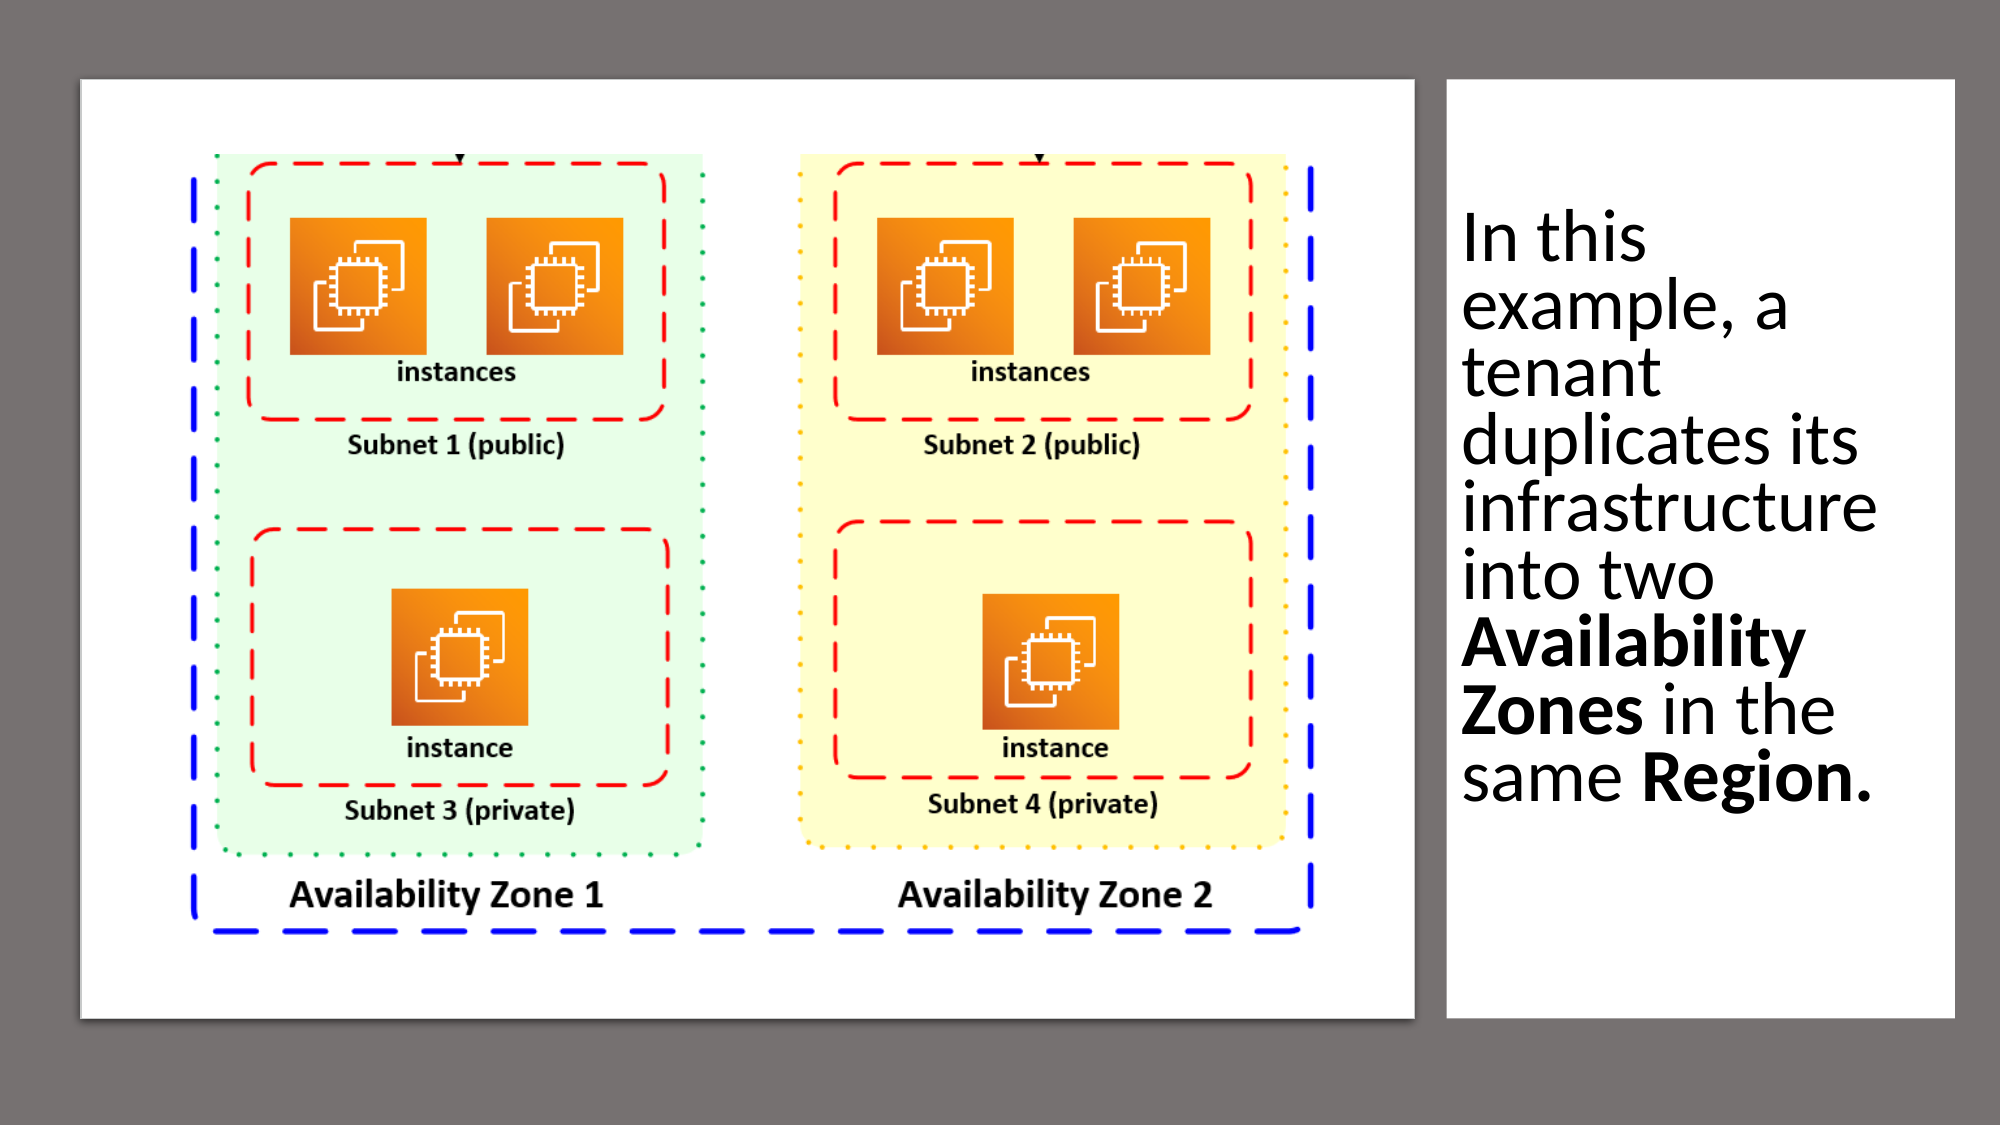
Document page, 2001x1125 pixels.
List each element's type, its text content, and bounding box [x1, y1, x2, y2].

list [160, 154, 1336, 944]
text_box [80, 78, 1415, 1019]
title In this example, a tenant duplicates its infrastructure into two Availability Zones in the same Region. [1446, 79, 1955, 1019]
text_box [0, 0, 2000, 1125]
